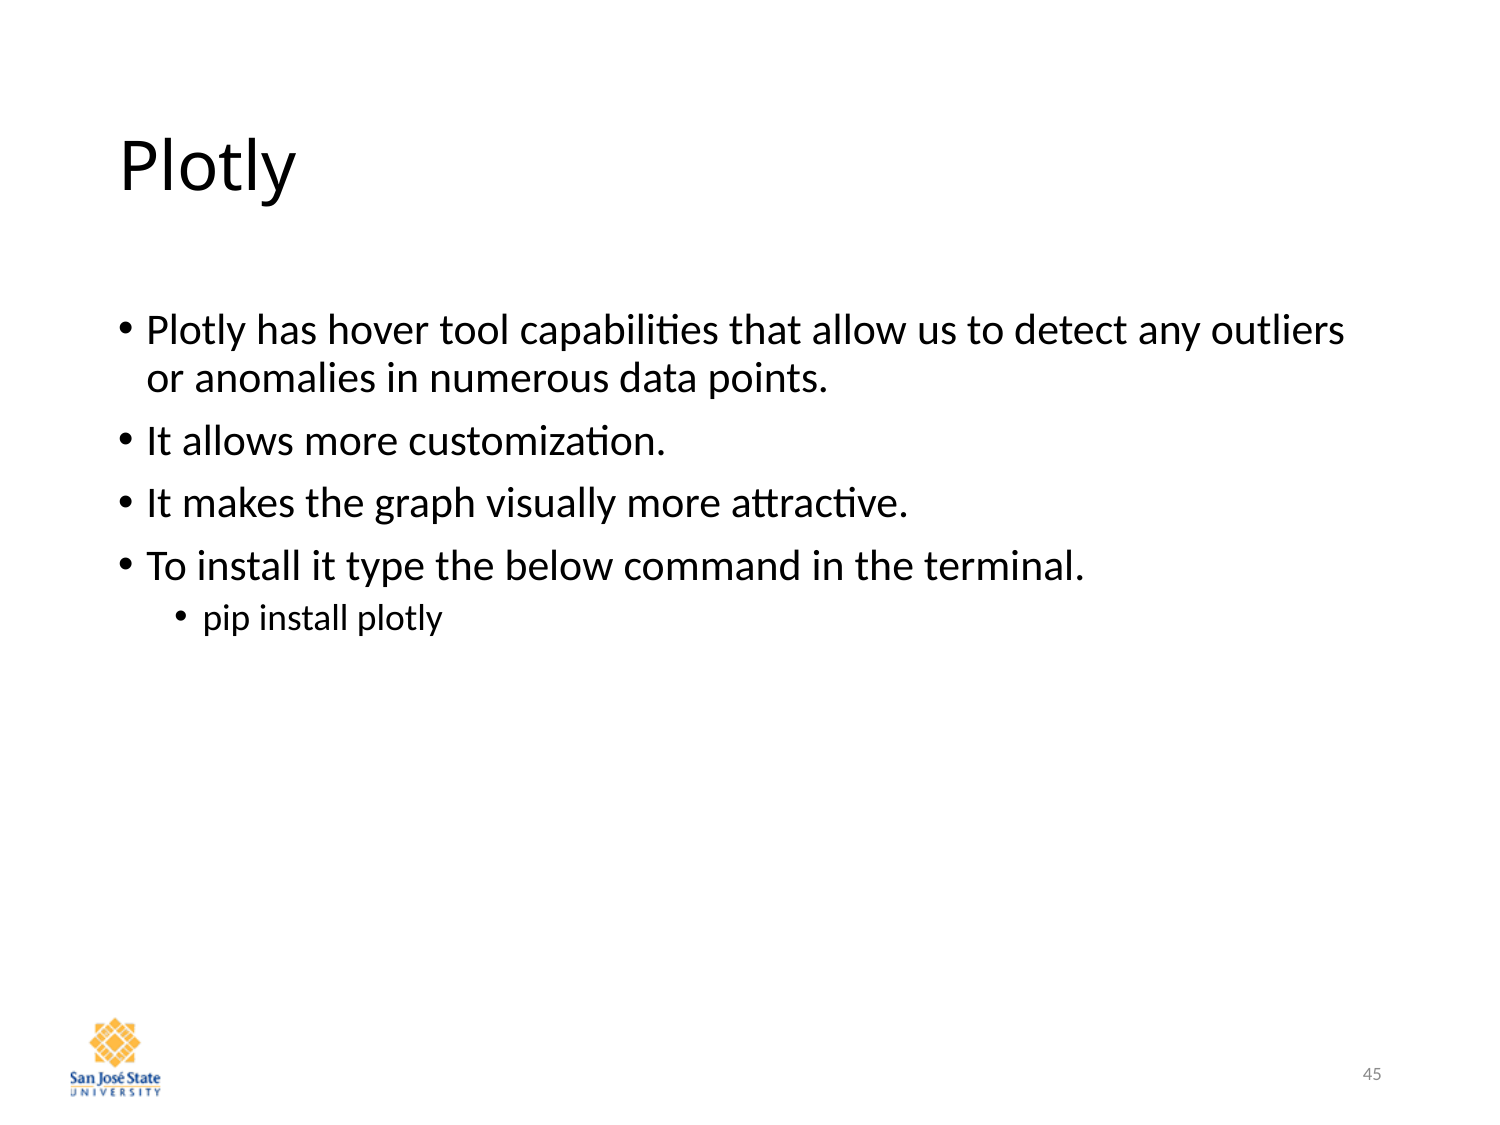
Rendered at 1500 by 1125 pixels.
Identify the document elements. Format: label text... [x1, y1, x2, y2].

slide_number 45 [1059, 1042, 1397, 1103]
title Plotly [103, 59, 1397, 278]
list Plotly has hover tool capabilities that allow us to detect any outliers or anomalies in numerous data points. It allows more customization. It makes the graph visually more attractive. To install it type the below command in the terminal. pip install plotly [103, 299, 1397, 1014]
picture [60, 1012, 166, 1112]
